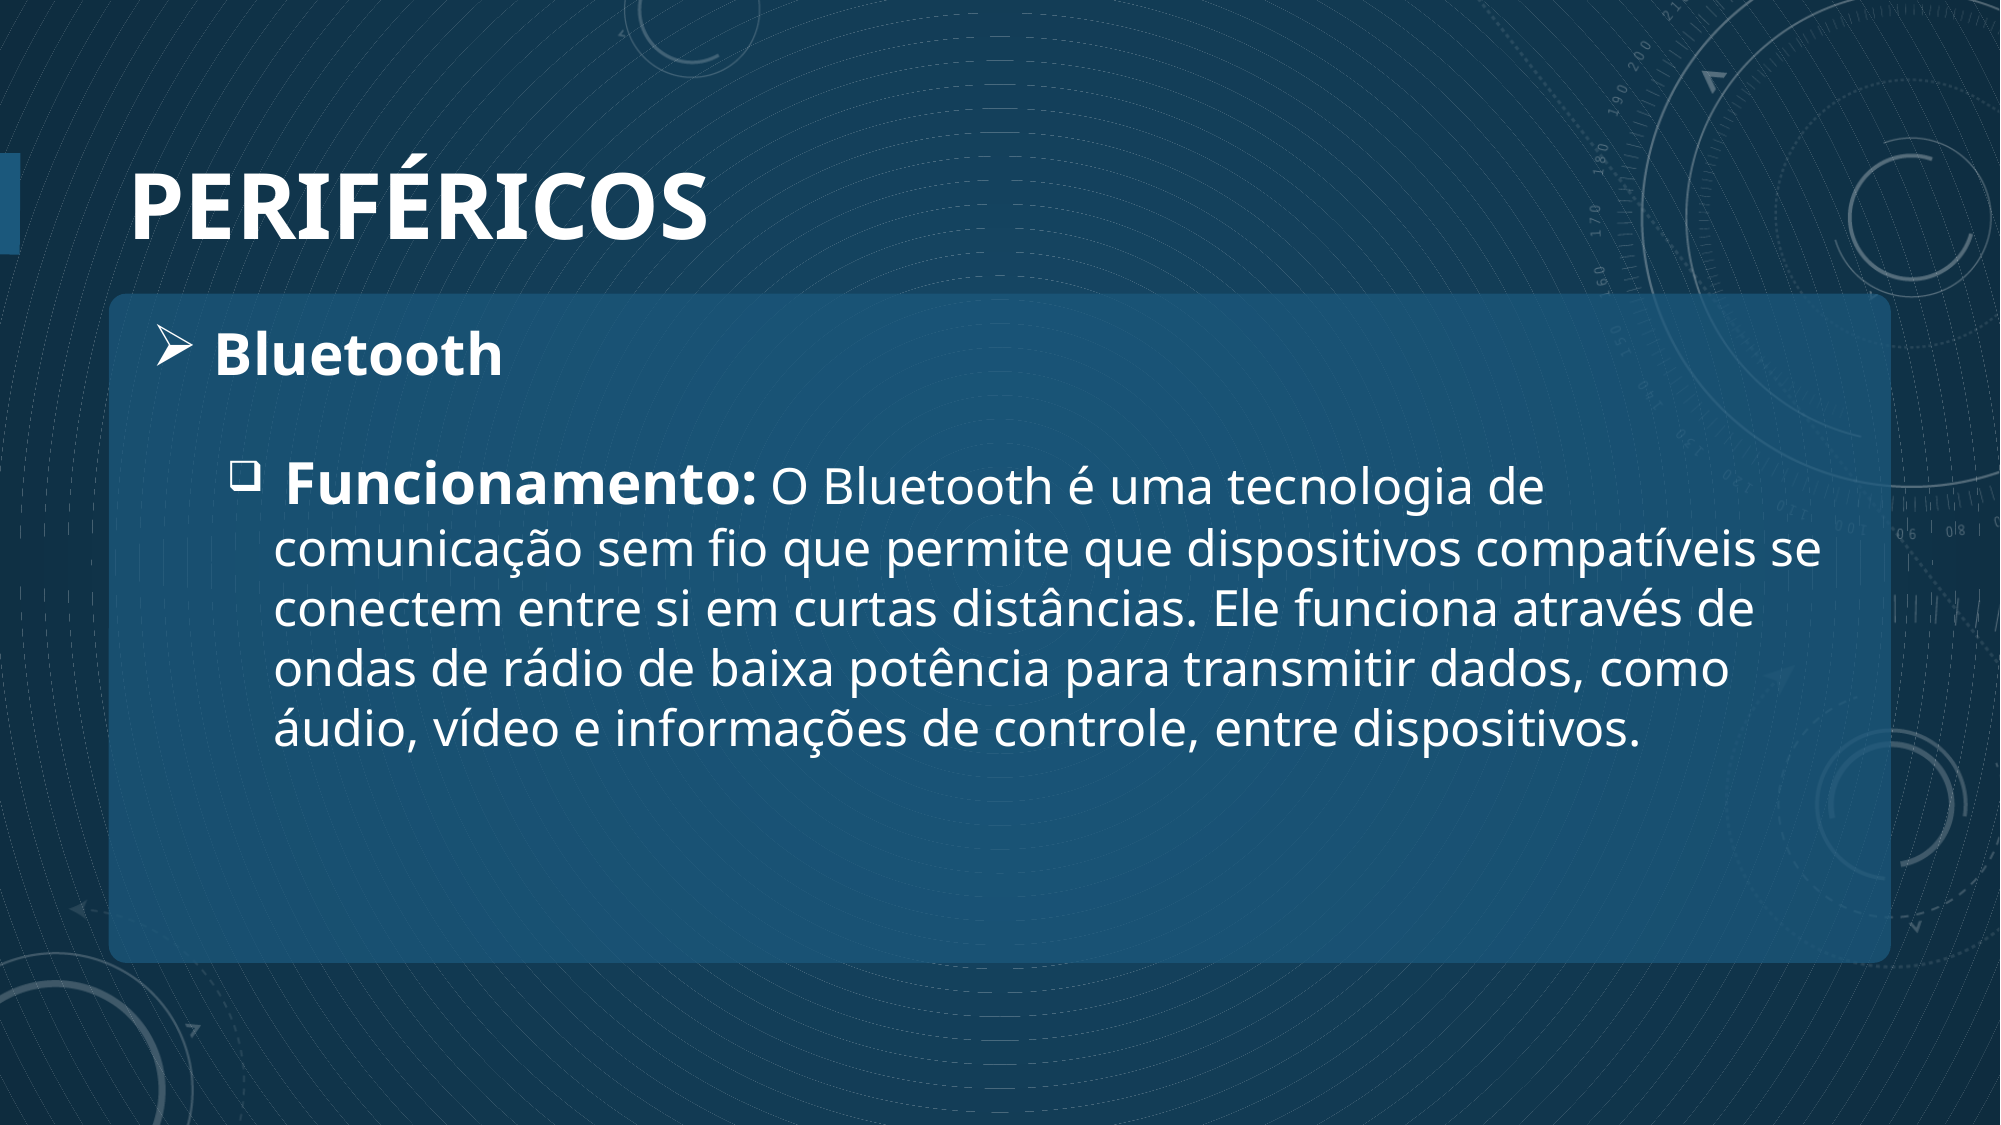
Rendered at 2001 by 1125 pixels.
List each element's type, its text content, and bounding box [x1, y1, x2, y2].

list Bluetooth Funcionamento: O Bluetooth é uma tecnologia de comunicação sem fio que permite que dispositivos compatíveis se conectem entre si em curtas distâncias. Ele funciona através de ondas de rádio de baixa potência para transmitir dados, como áudio, vídeo e informações de controle, entre dispositivos. [134, 307, 1881, 945]
title Periféricos [112, 99, 1891, 307]
picture [0, 0, 2000, 1125]
